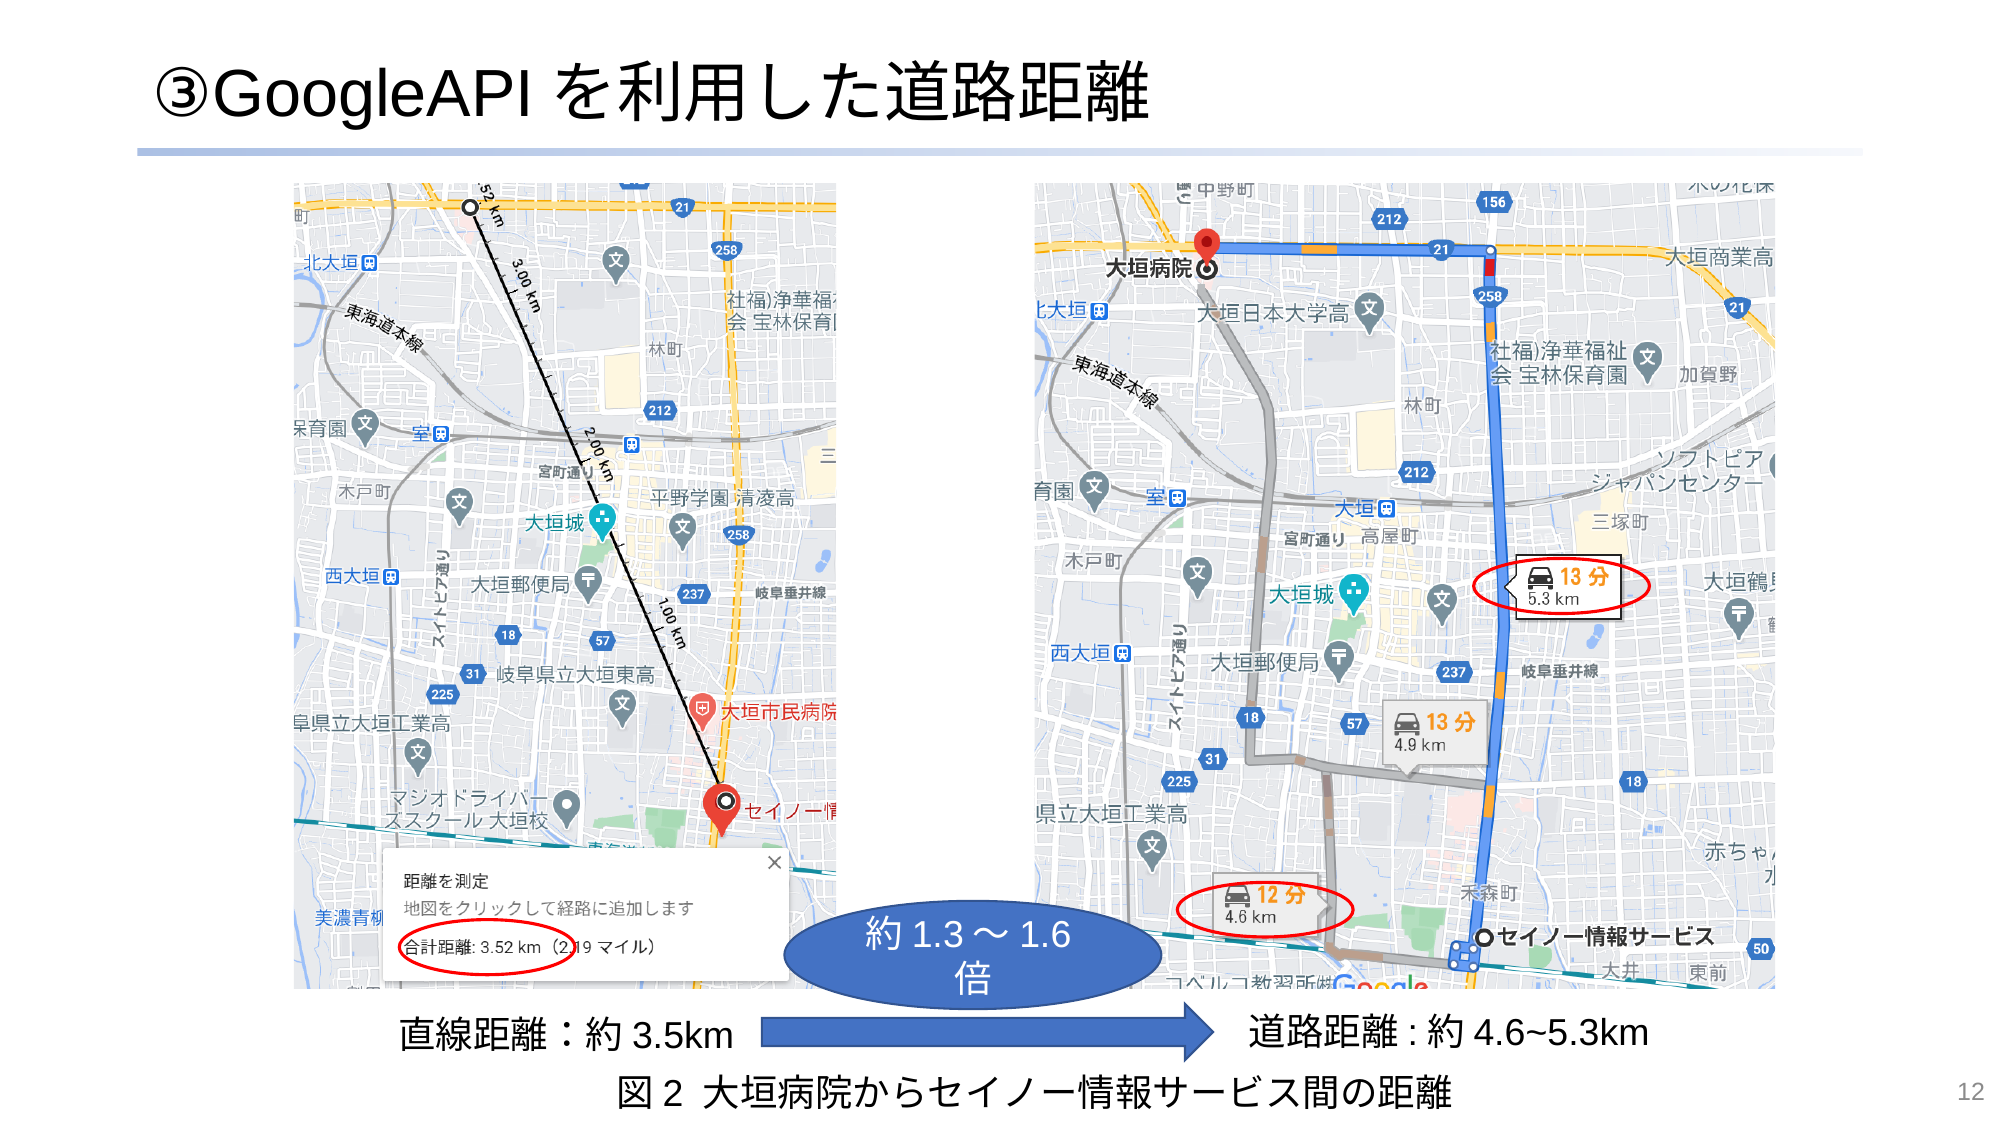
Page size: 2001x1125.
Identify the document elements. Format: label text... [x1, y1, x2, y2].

picture [293, 183, 837, 989]
text_box 約1.3～1.6倍 [823, 899, 1123, 1011]
text_box [760, 1001, 1215, 1063]
picture [1034, 183, 1776, 989]
text_box 直線距離：約3.5km [383, 1003, 749, 1064]
text_box 図2 大垣病院からセイノー情報サービス間の距離 [601, 1061, 1468, 1122]
slide_number 12 [1550, 1060, 2000, 1120]
title ③GoogleAPIを利用した道路距離 [137, 48, 1863, 142]
text_box 道路距離:約4.6~5.3km [1233, 1000, 1665, 1060]
